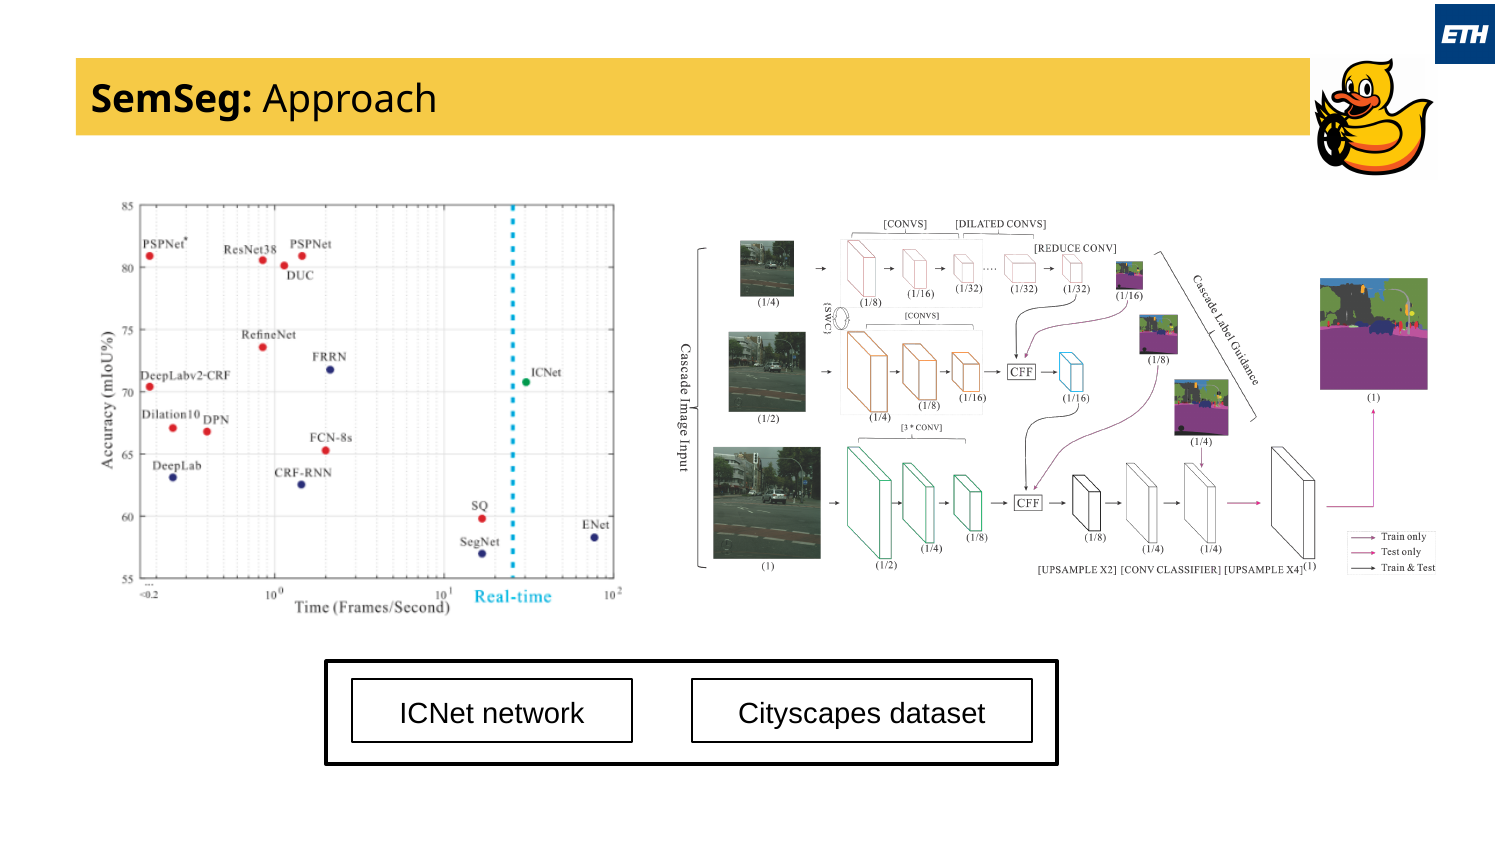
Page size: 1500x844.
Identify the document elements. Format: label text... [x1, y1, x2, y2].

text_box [326, 661, 1058, 765]
text_box SemSeg: Approach [75, 58, 1306, 136]
picture [1310, 4, 1495, 180]
picture [677, 220, 1436, 575]
picture [64, 195, 644, 626]
